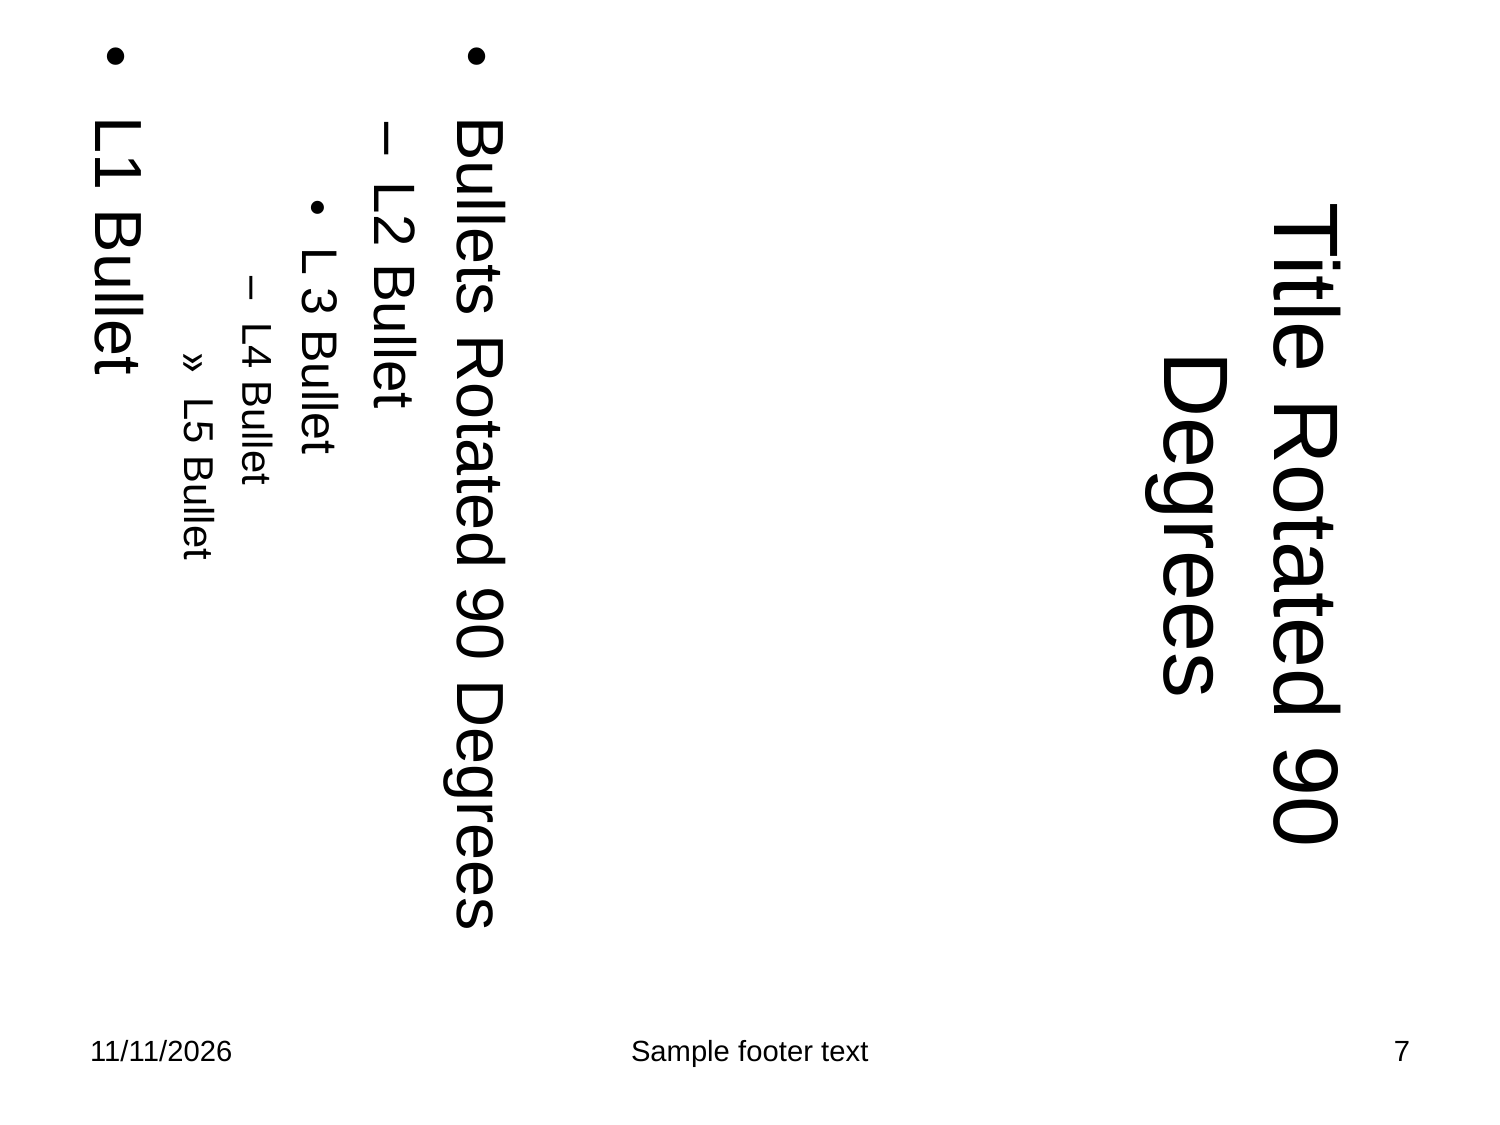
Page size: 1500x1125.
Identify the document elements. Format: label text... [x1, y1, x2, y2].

title Title Rotated 90 Degrees [1087, 44, 1426, 1006]
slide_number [74, 1024, 426, 1103]
list Bullets Rotated 90 Degrees L2 Bullet L 3 Bullet L4 Bullet L5 Bullet L1 Bullet [74, 44, 1063, 1006]
slide_number 7 [1074, 1024, 1426, 1103]
footer Sample footer text [512, 1024, 988, 1103]
